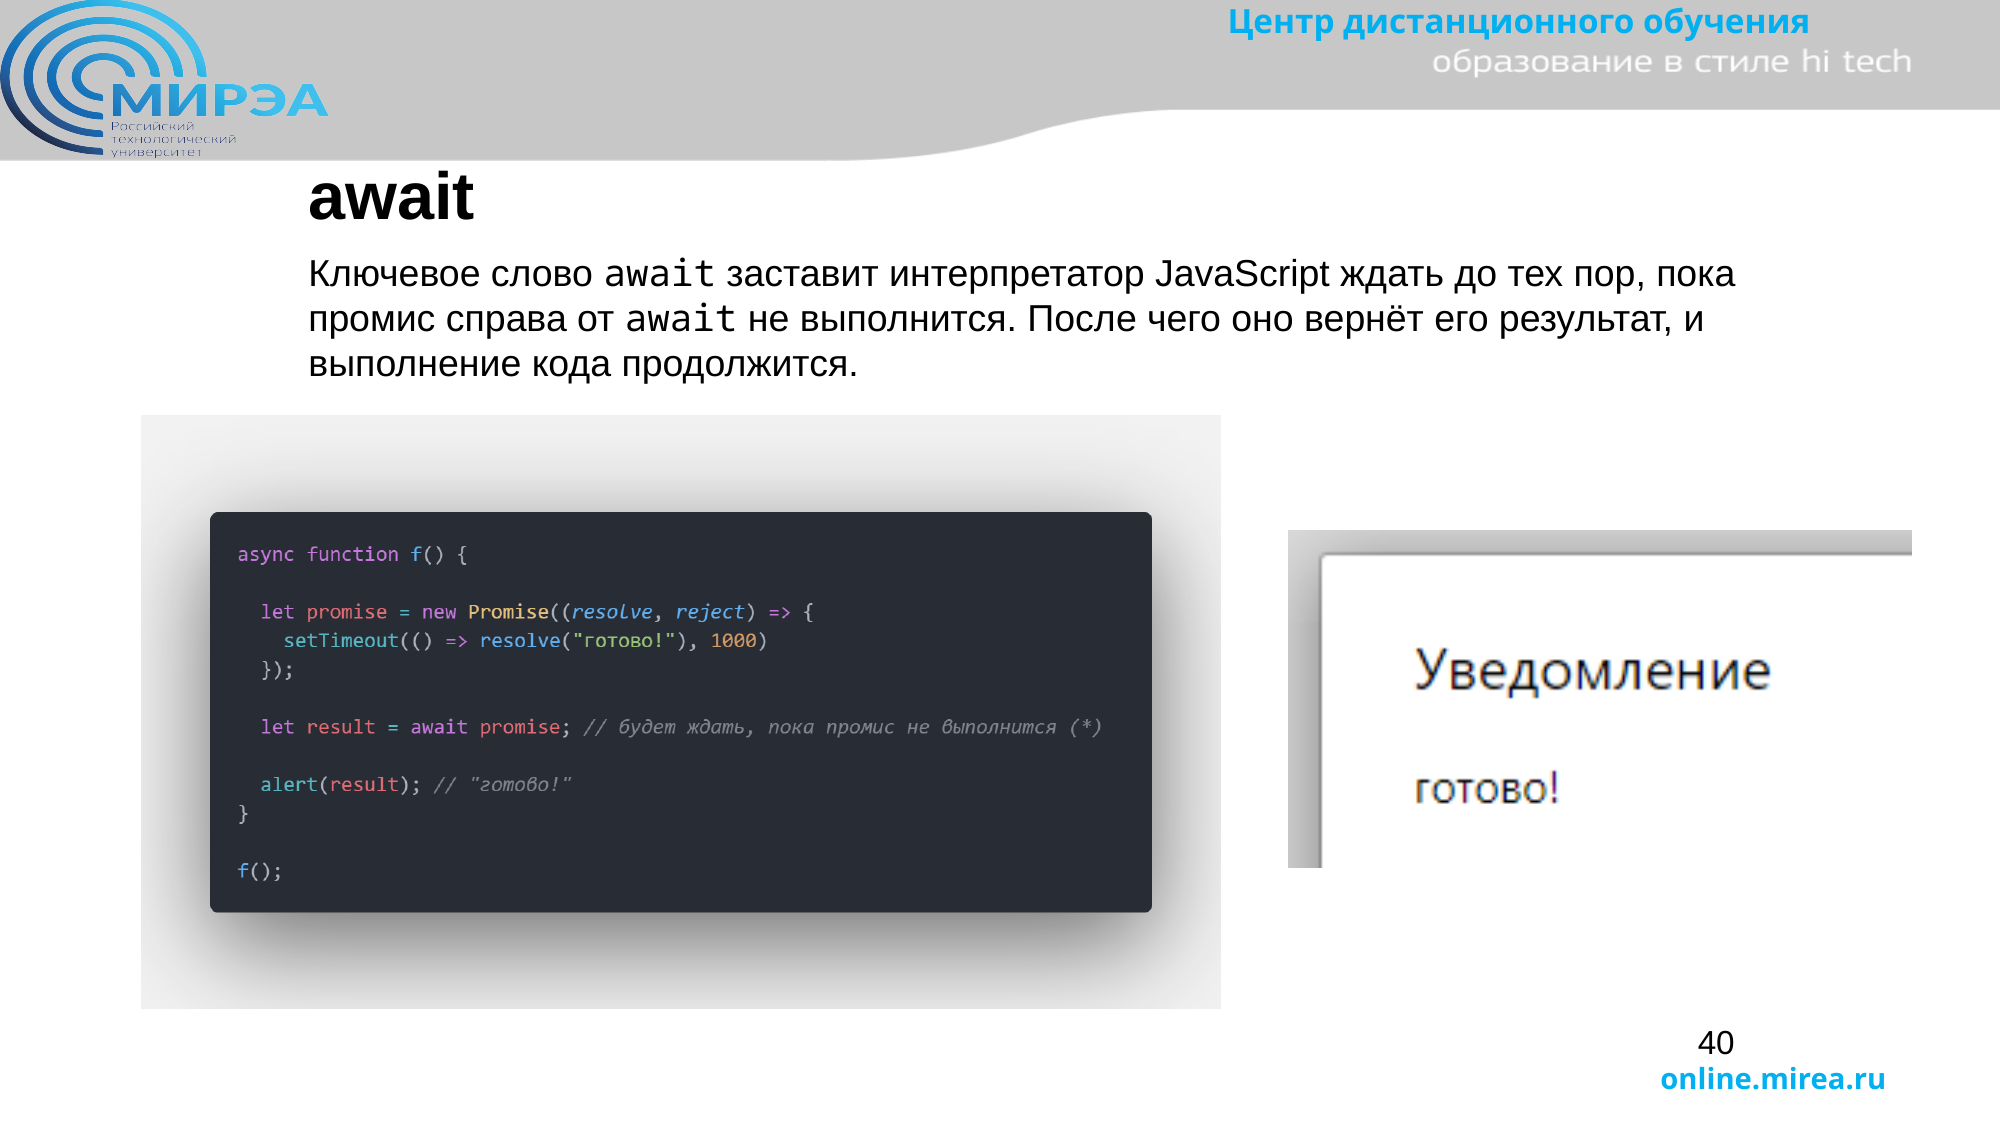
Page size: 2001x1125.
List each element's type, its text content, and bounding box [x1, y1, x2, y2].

picture [0, 0, 329, 159]
text_box await [293, 145, 1794, 241]
text_box 40 [1400, 1013, 1750, 1058]
picture [141, 415, 1221, 1009]
text_box Ключевое слово await заставит интерпретатор JavaScript ждать до тех пор, пока промис справа от await не выполнится. После чего оно вернёт его результат, и выполнение кода продолжится. [293, 241, 1813, 387]
picture [1288, 530, 1912, 868]
